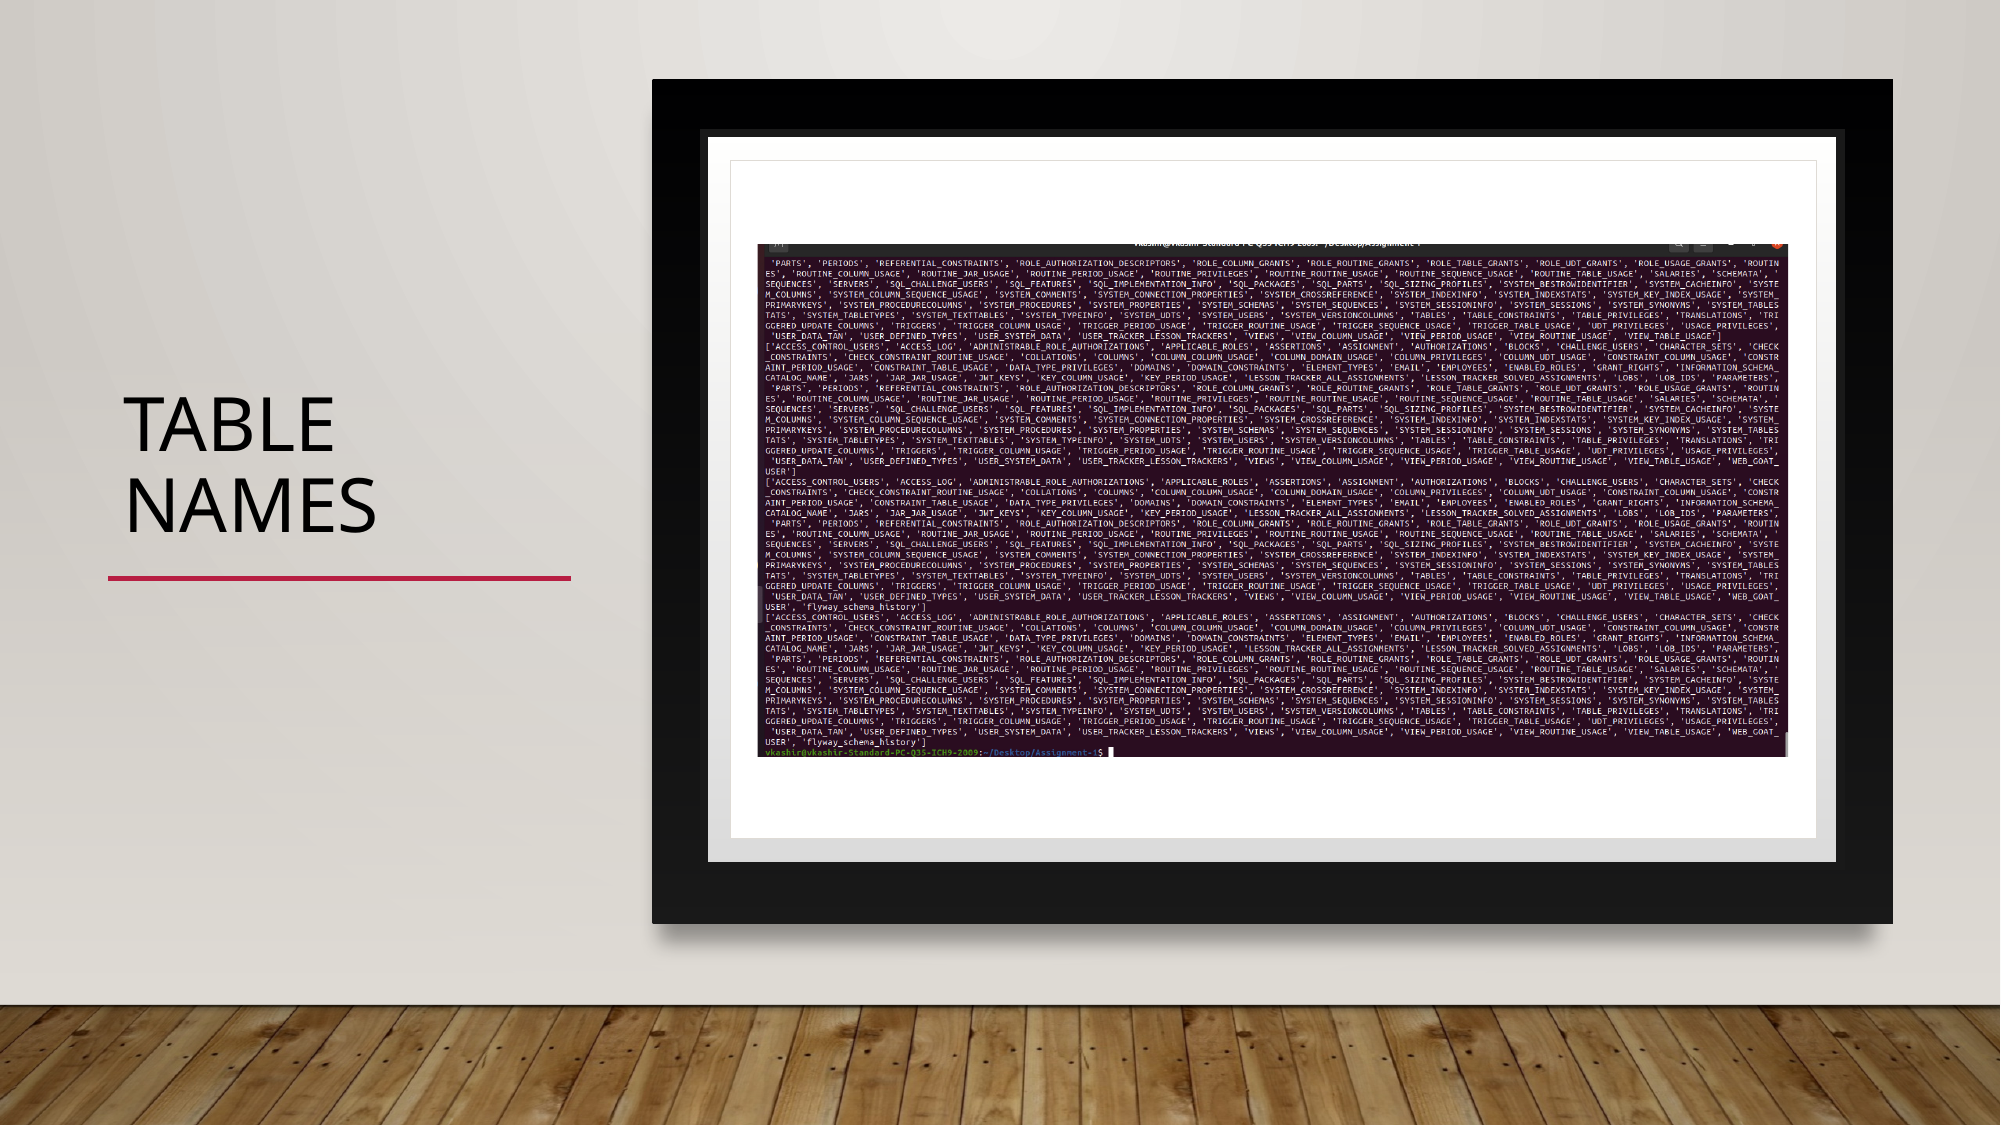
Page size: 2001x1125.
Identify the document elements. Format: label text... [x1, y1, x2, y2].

text_box [0, 330, 2000, 1004]
title Table names [108, 241, 572, 549]
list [757, 243, 1789, 757]
picture [0, 1006, 2000, 1125]
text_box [652, 78, 1894, 924]
text_box [0, 0, 2000, 330]
